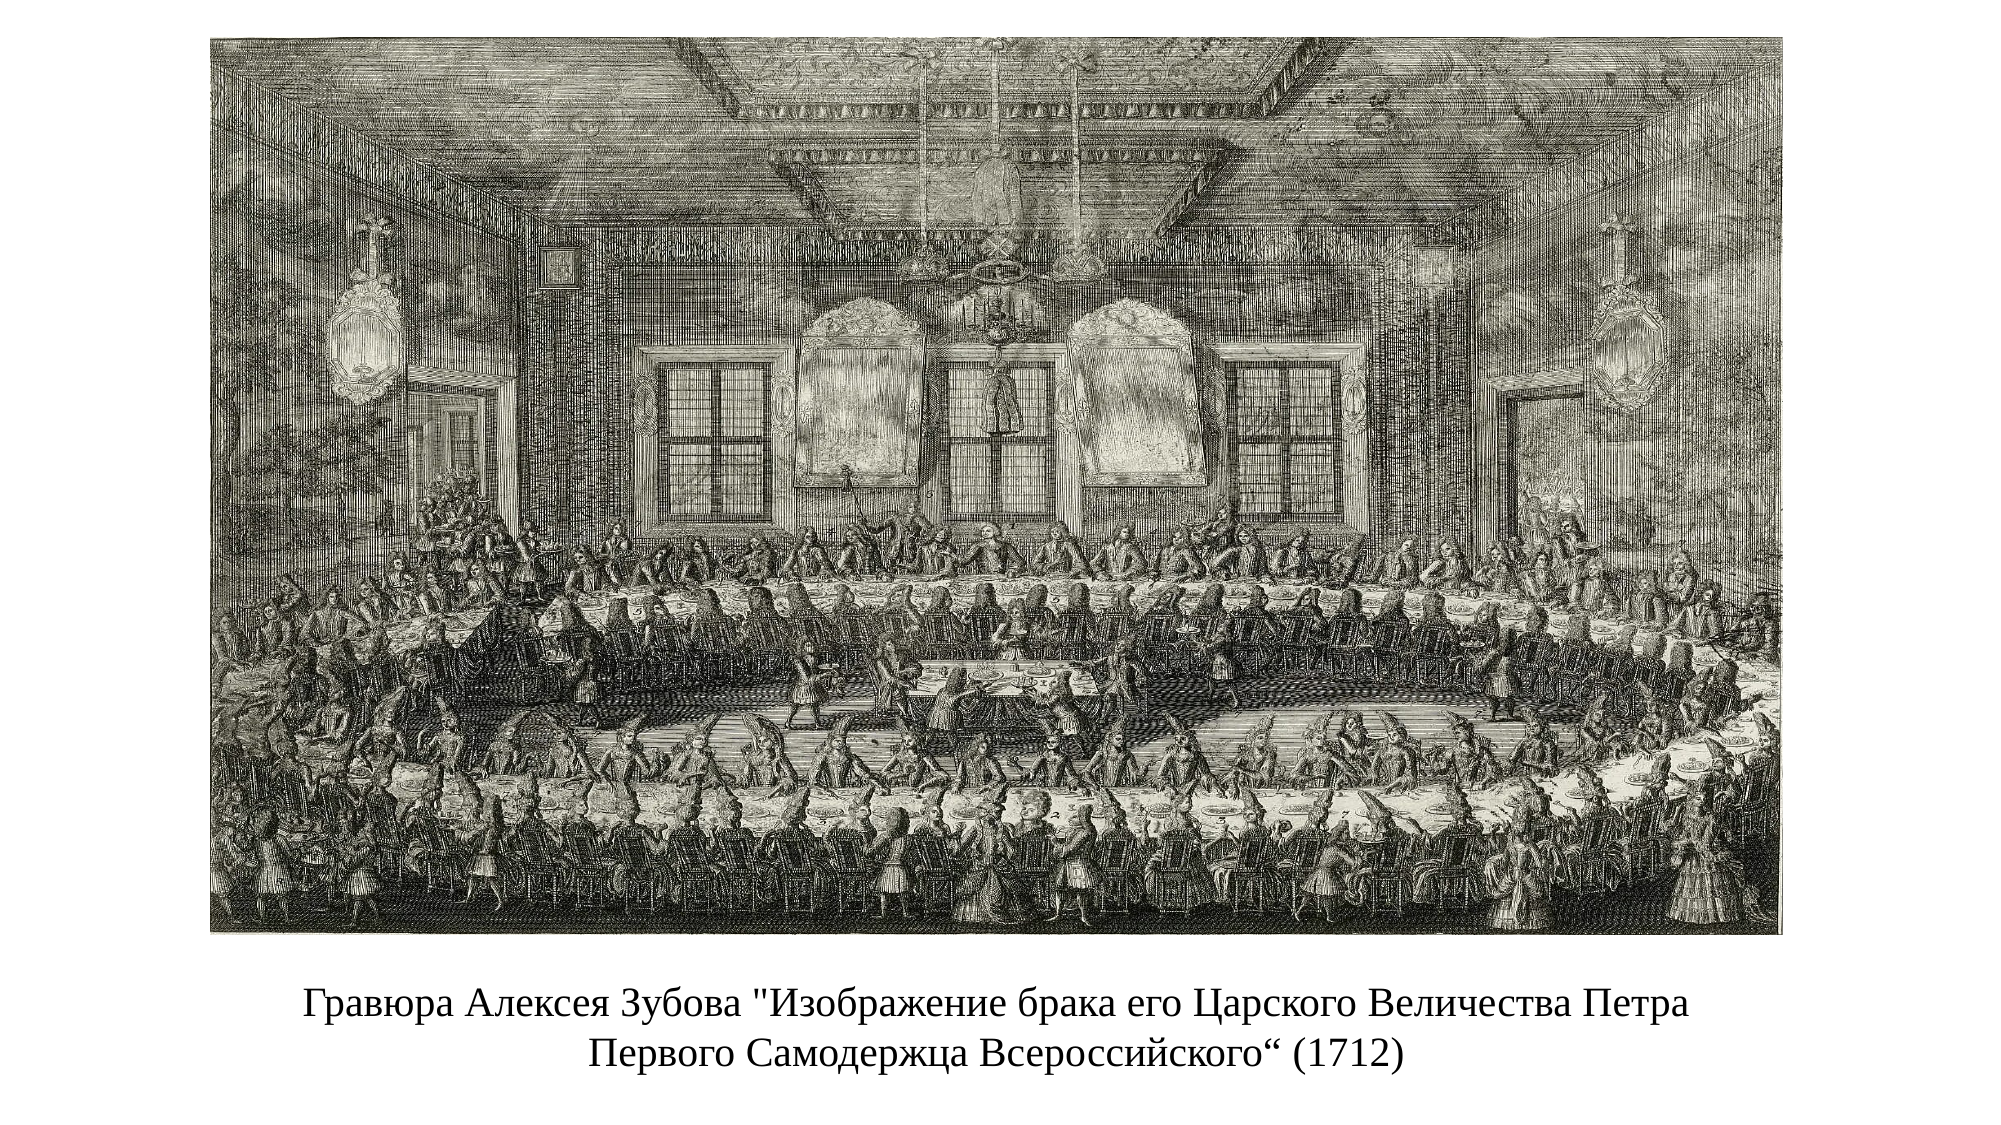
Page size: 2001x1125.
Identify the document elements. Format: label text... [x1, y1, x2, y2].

text_box Гравюра Алексея Зубова "Изображение брака его Царского Величества Петра Первого Самодержца Всероссийского“ (1712) [210, 967, 1783, 1083]
picture [210, 37, 1783, 935]
